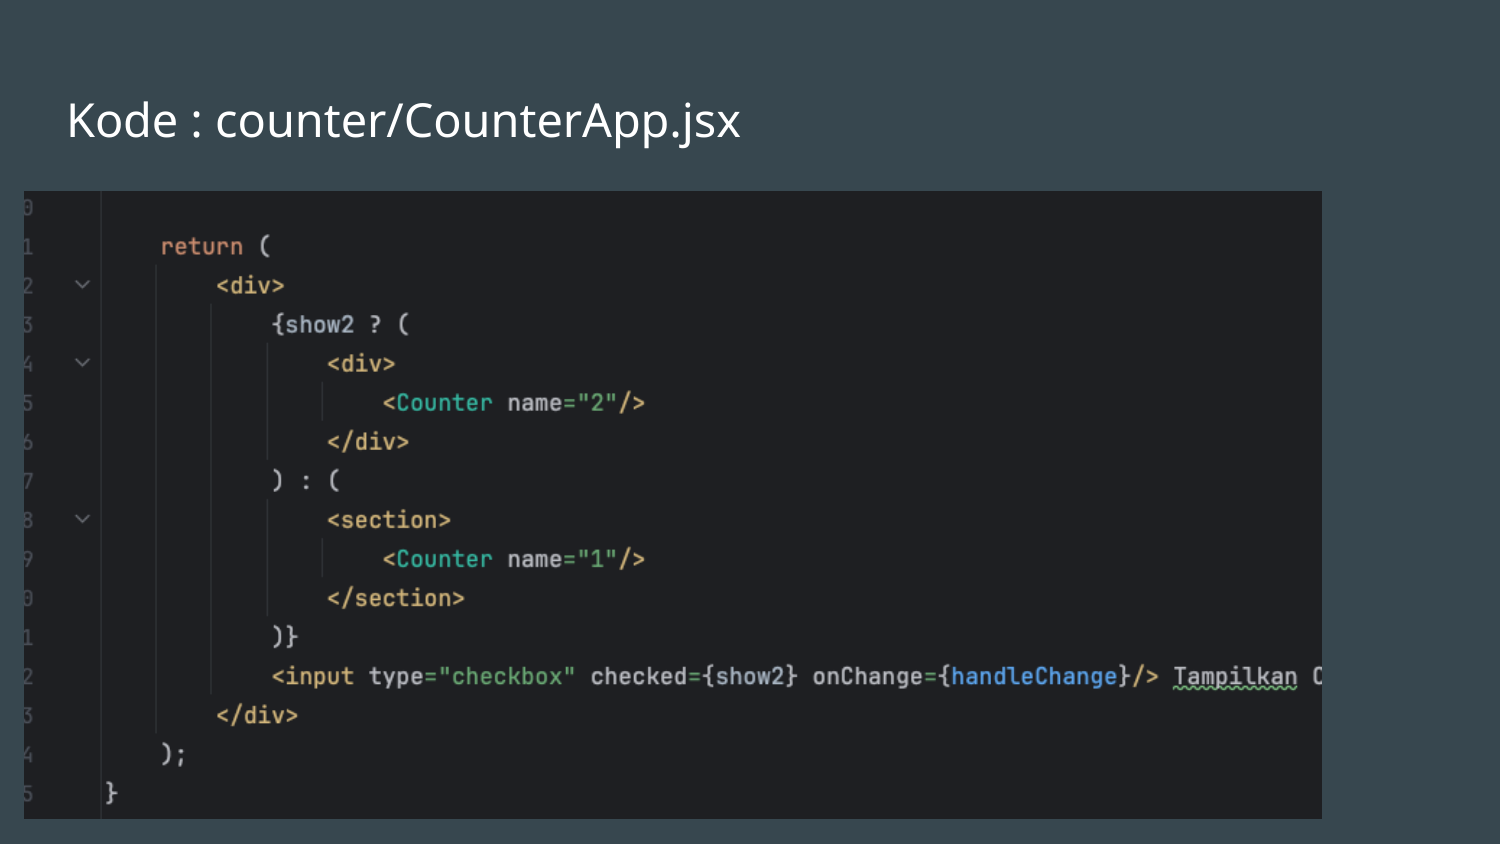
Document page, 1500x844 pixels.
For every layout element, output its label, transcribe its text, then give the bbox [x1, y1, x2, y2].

picture [24, 191, 1323, 819]
title Kode : counter/CounterApp.jsx [51, 72, 1449, 167]
